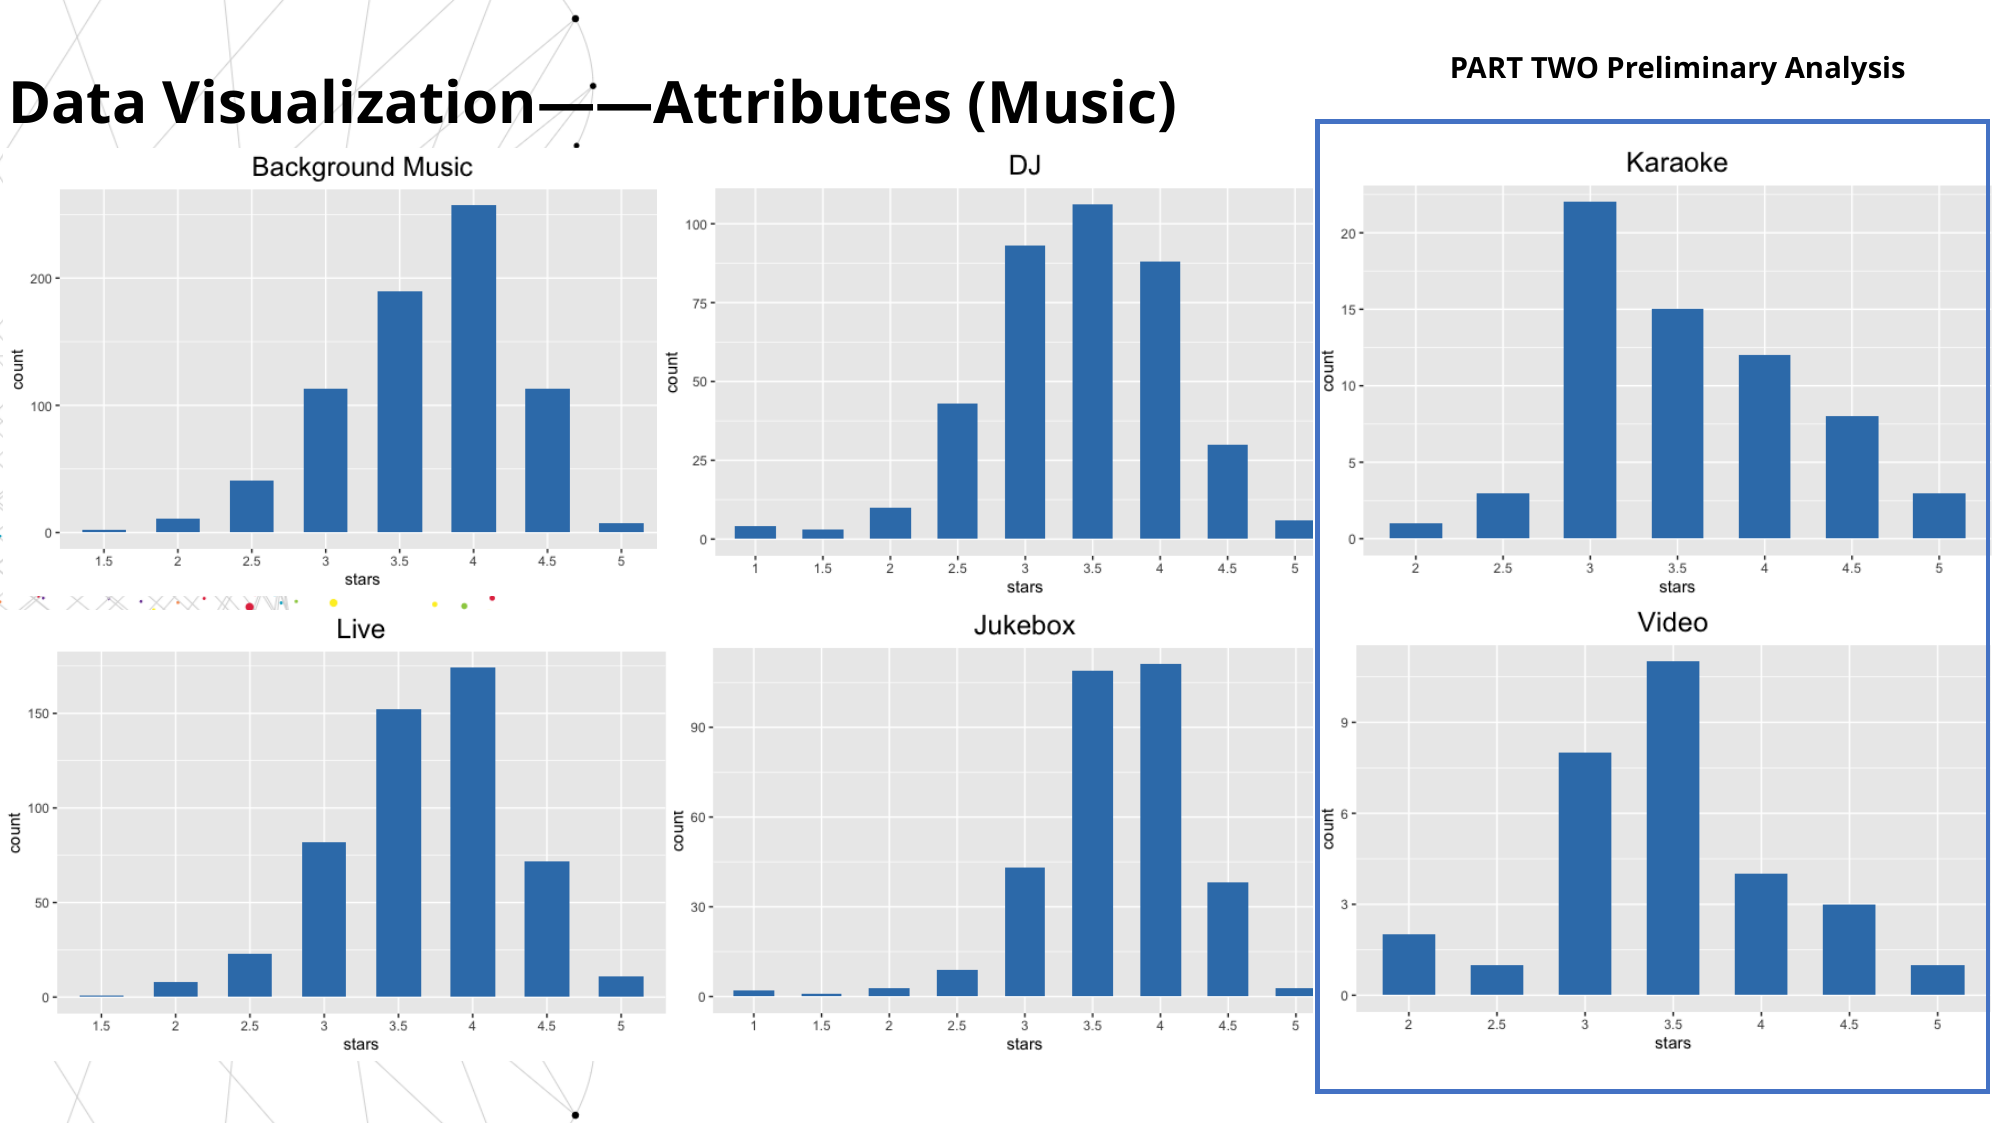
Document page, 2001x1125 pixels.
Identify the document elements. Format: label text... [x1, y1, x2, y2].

picture [0, 0, 688, 57]
text_box [1317, 1060, 1989, 1093]
text_box [1317, 120, 1989, 143]
picture [0, 143, 2000, 1123]
text_box PART TWO Preliminary Analysis [1378, 36, 1921, 101]
text_box Data Visualization——Attributes (Music) [0, 57, 1192, 143]
